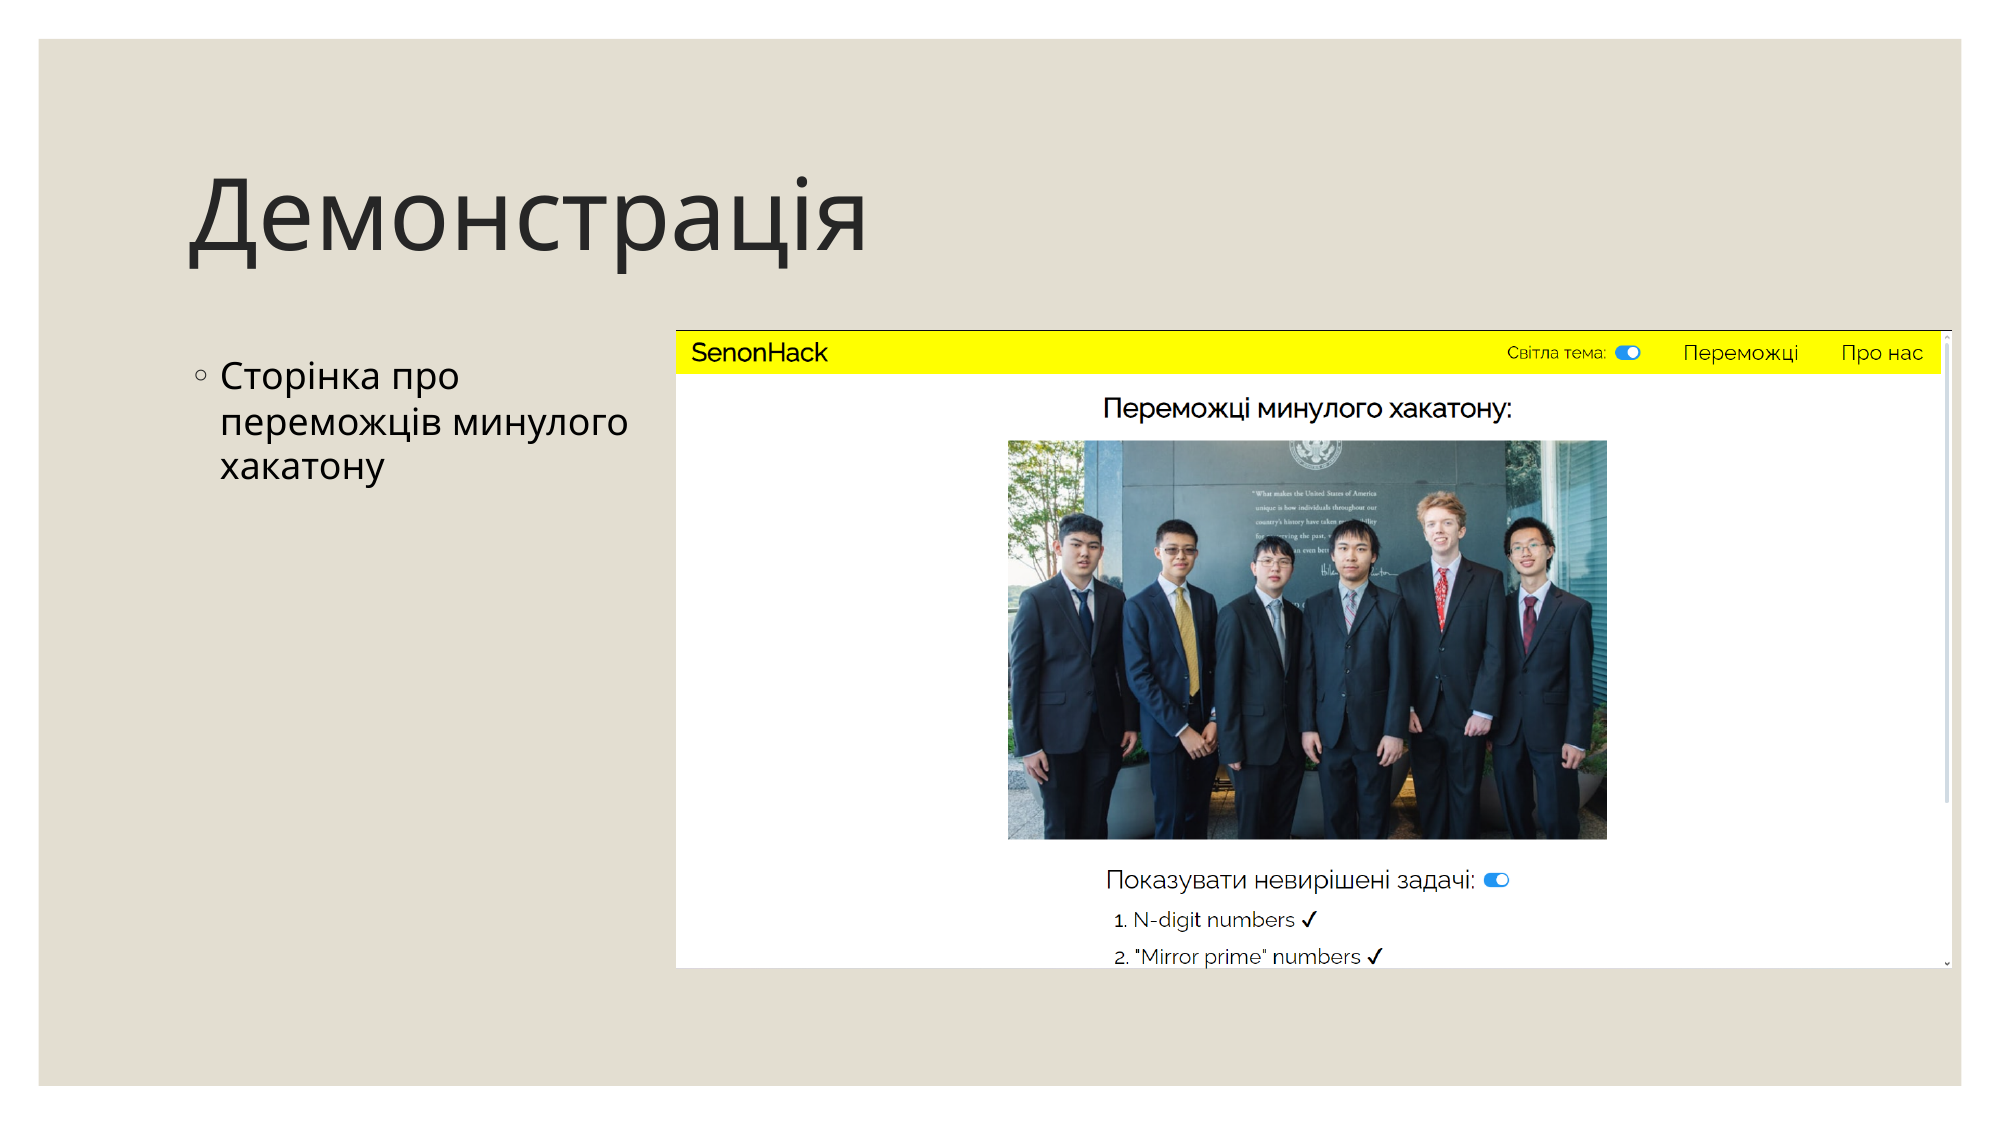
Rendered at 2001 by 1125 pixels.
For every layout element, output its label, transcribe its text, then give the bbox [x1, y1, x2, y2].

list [676, 330, 1952, 969]
text_box Сторінка про переможців минулого хакатону [174, 344, 674, 990]
title Демонстрація [174, 105, 1825, 331]
